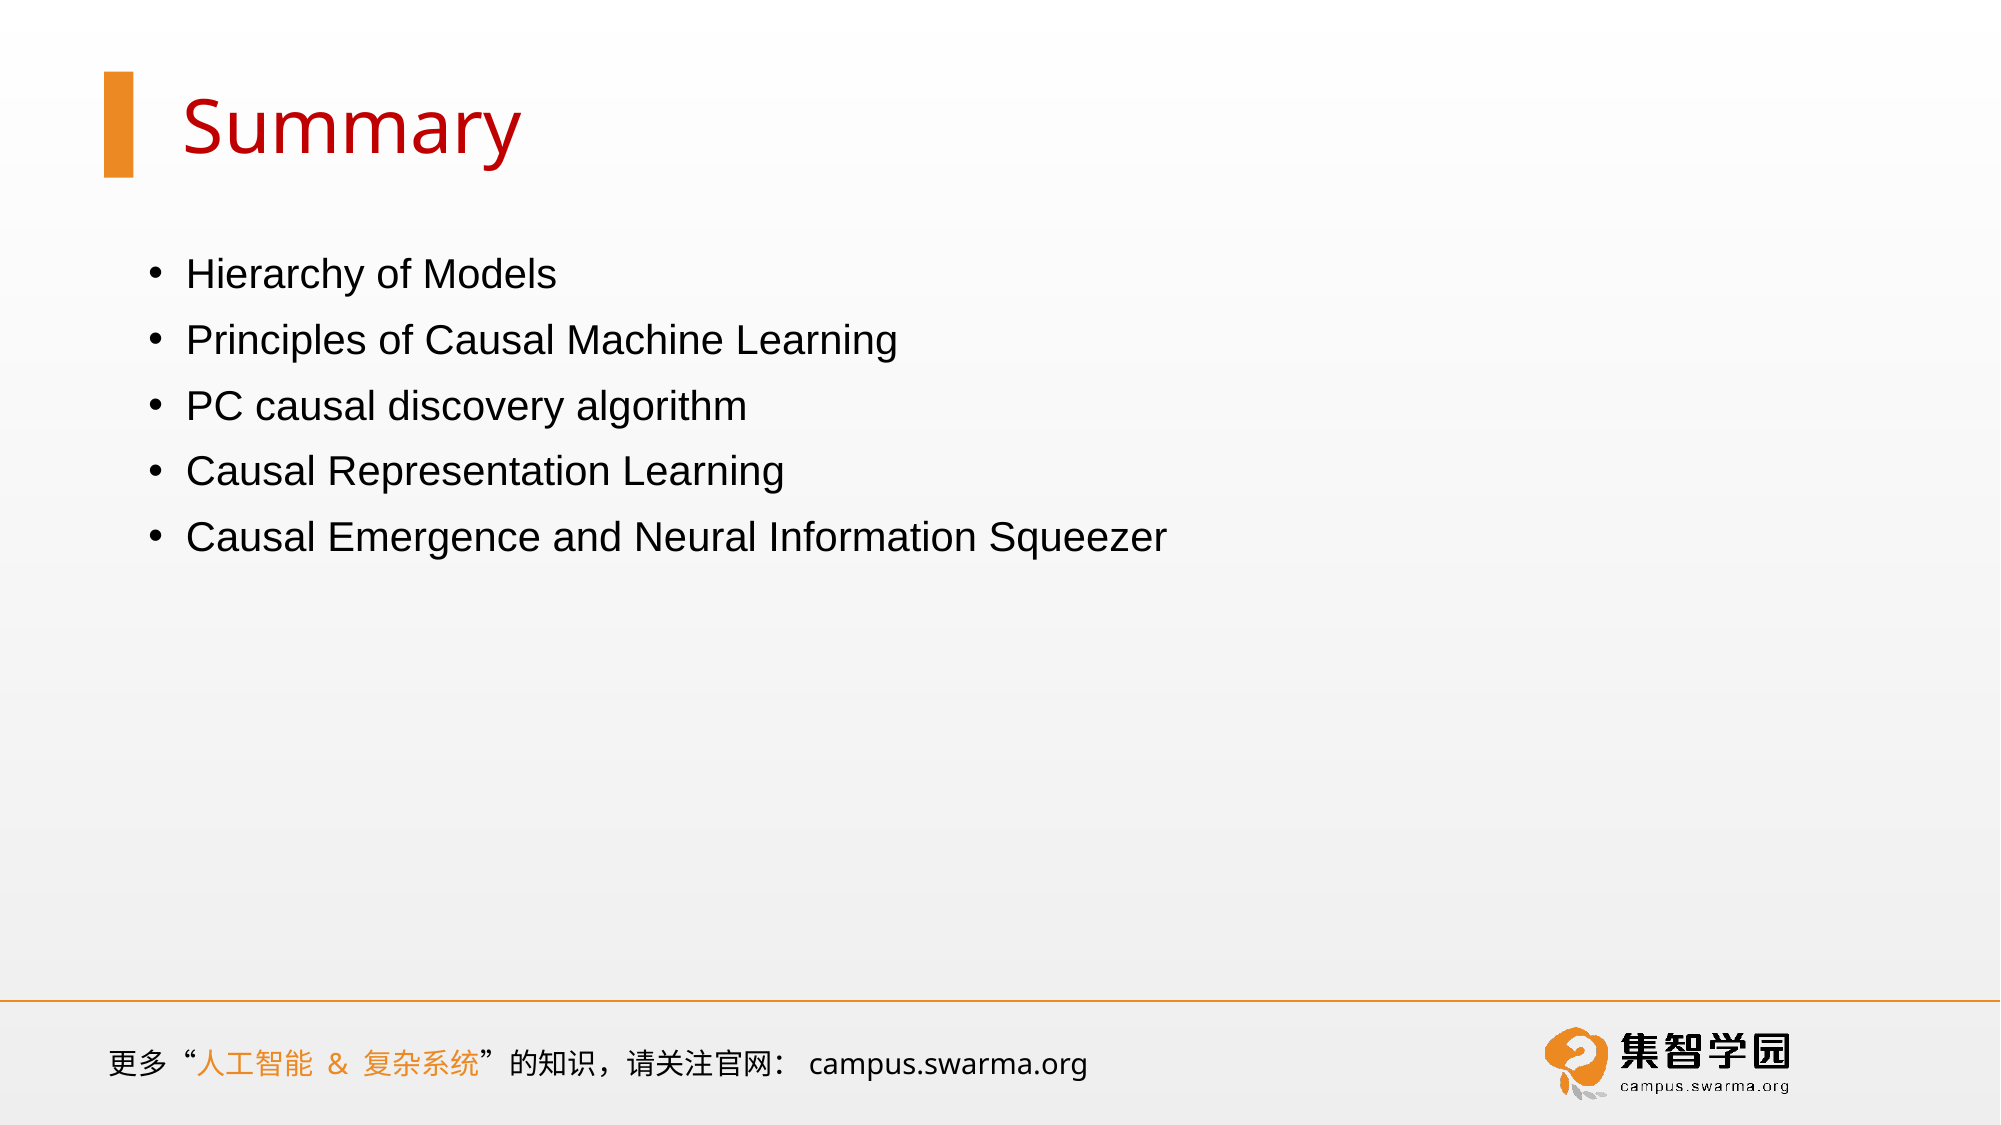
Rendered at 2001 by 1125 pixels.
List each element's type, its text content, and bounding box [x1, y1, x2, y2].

text_box Hierarchy of Models Principles of Causal Machine Learning PC causal discovery algorithm Causal Representation Learning Causal Emergence and Neural Information Squeezer [133, 244, 1910, 880]
text_box [103, 70, 135, 179]
picture [1527, 963, 1811, 1125]
text_box Summary [168, 71, 1246, 177]
text_box 更多“人工智能 & 复杂系统”的知识，请关注官网：campus.swarma.org [94, 1038, 1273, 1088]
